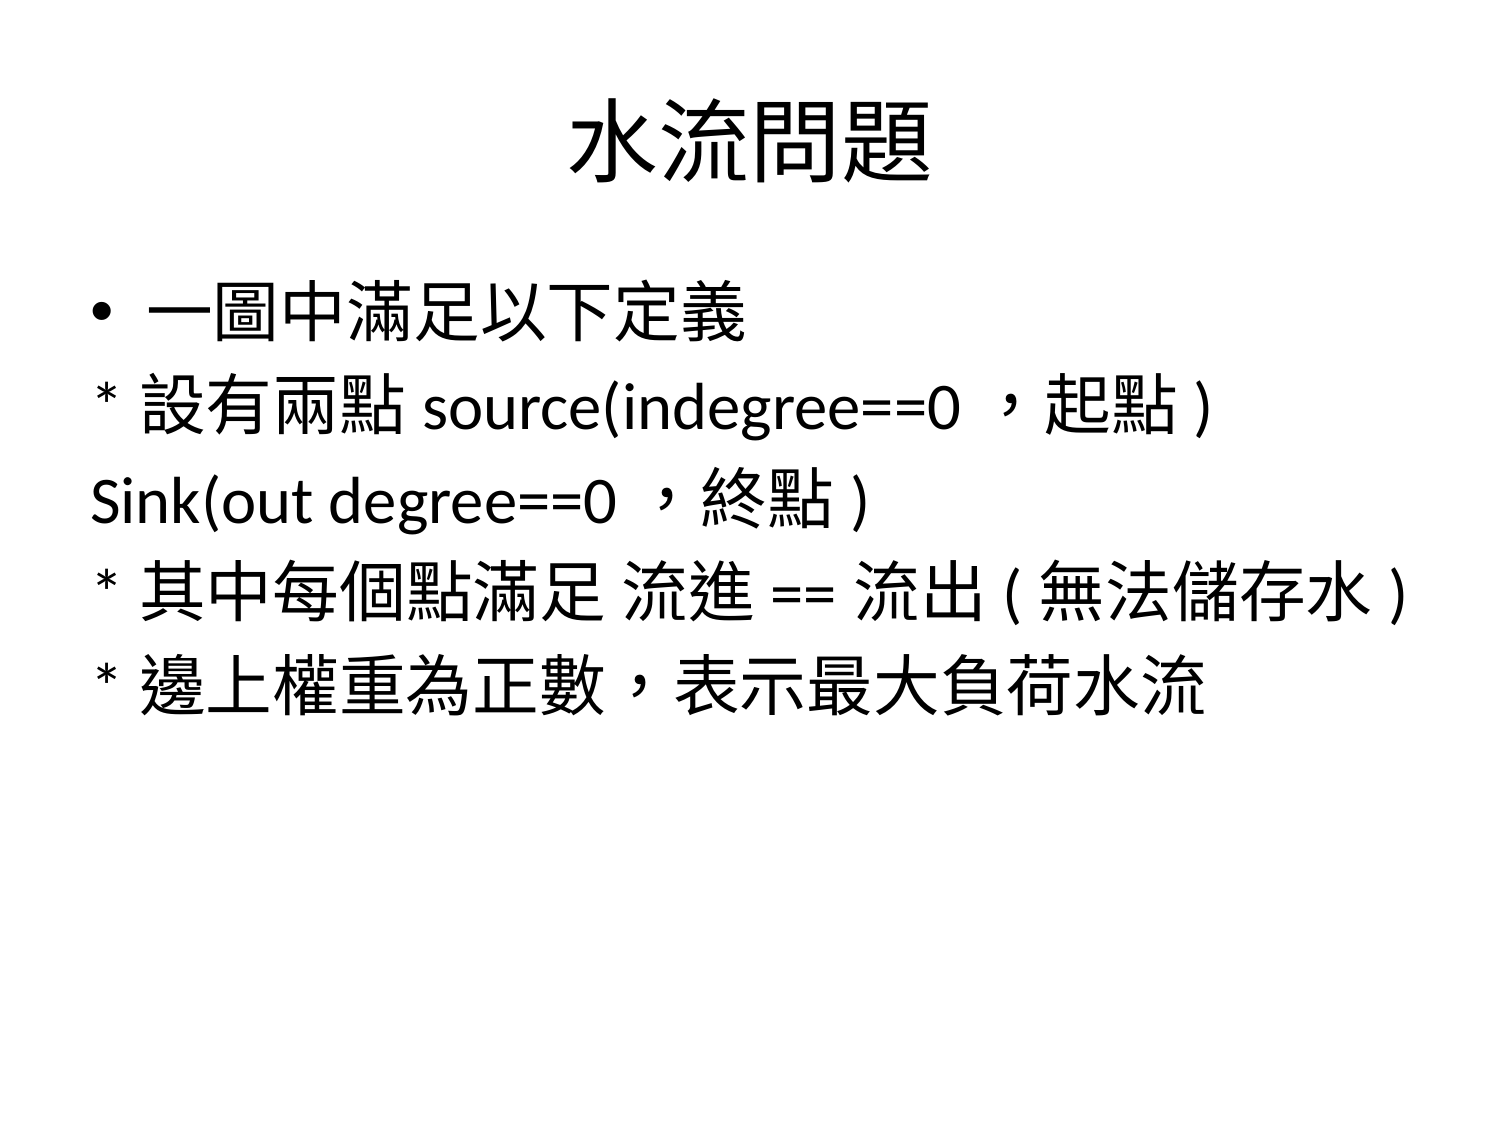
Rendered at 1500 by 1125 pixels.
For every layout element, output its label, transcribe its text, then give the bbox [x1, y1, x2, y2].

title 水流問題 [75, 45, 1425, 233]
list 一圖中滿足以下定義 *設有兩點source(indegree==0，起點) Sink(out degree==0，終點) *其中每個點滿足 流進==流出(無法儲存水) *邊上權重為正數，表示最大負荷水流 [75, 262, 1425, 1005]
